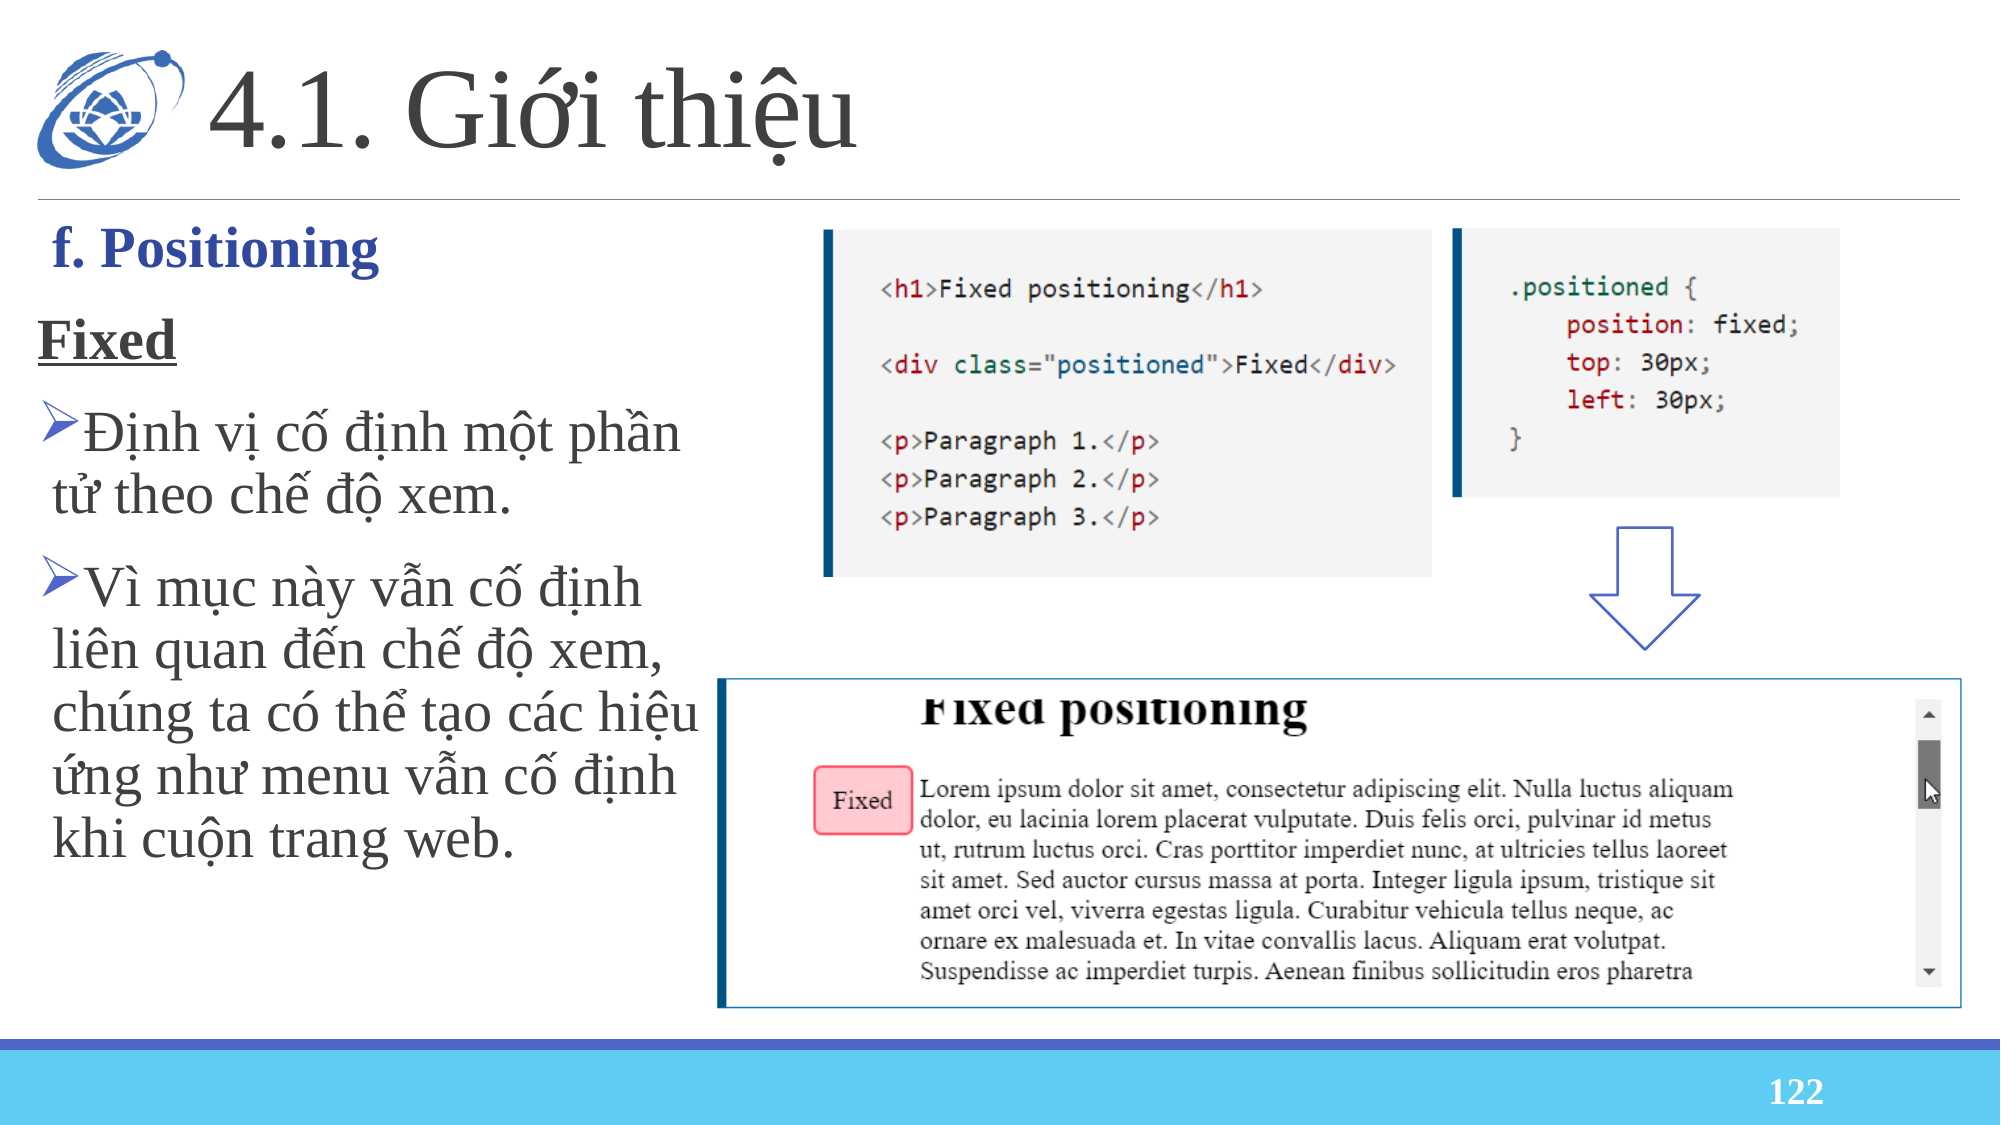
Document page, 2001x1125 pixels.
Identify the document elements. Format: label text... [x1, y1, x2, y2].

picture [1450, 227, 1840, 500]
slide_number 122 [1624, 1059, 1840, 1120]
picture [716, 677, 1963, 1011]
picture [37, 34, 185, 183]
picture [820, 227, 1433, 578]
text_box [1589, 526, 1701, 651]
list f. Positioning Fixed Định vị cố định một phần tử theo chế độ xem. Vì mục này vẫn cố định liên quan đến chế độ xem, chúng ta có thể tạo các hiệu ứng như menu vẫn cố định khi cuộn trang web. [37, 209, 700, 1011]
title 4.1. Giới thiệu [193, 47, 1961, 192]
